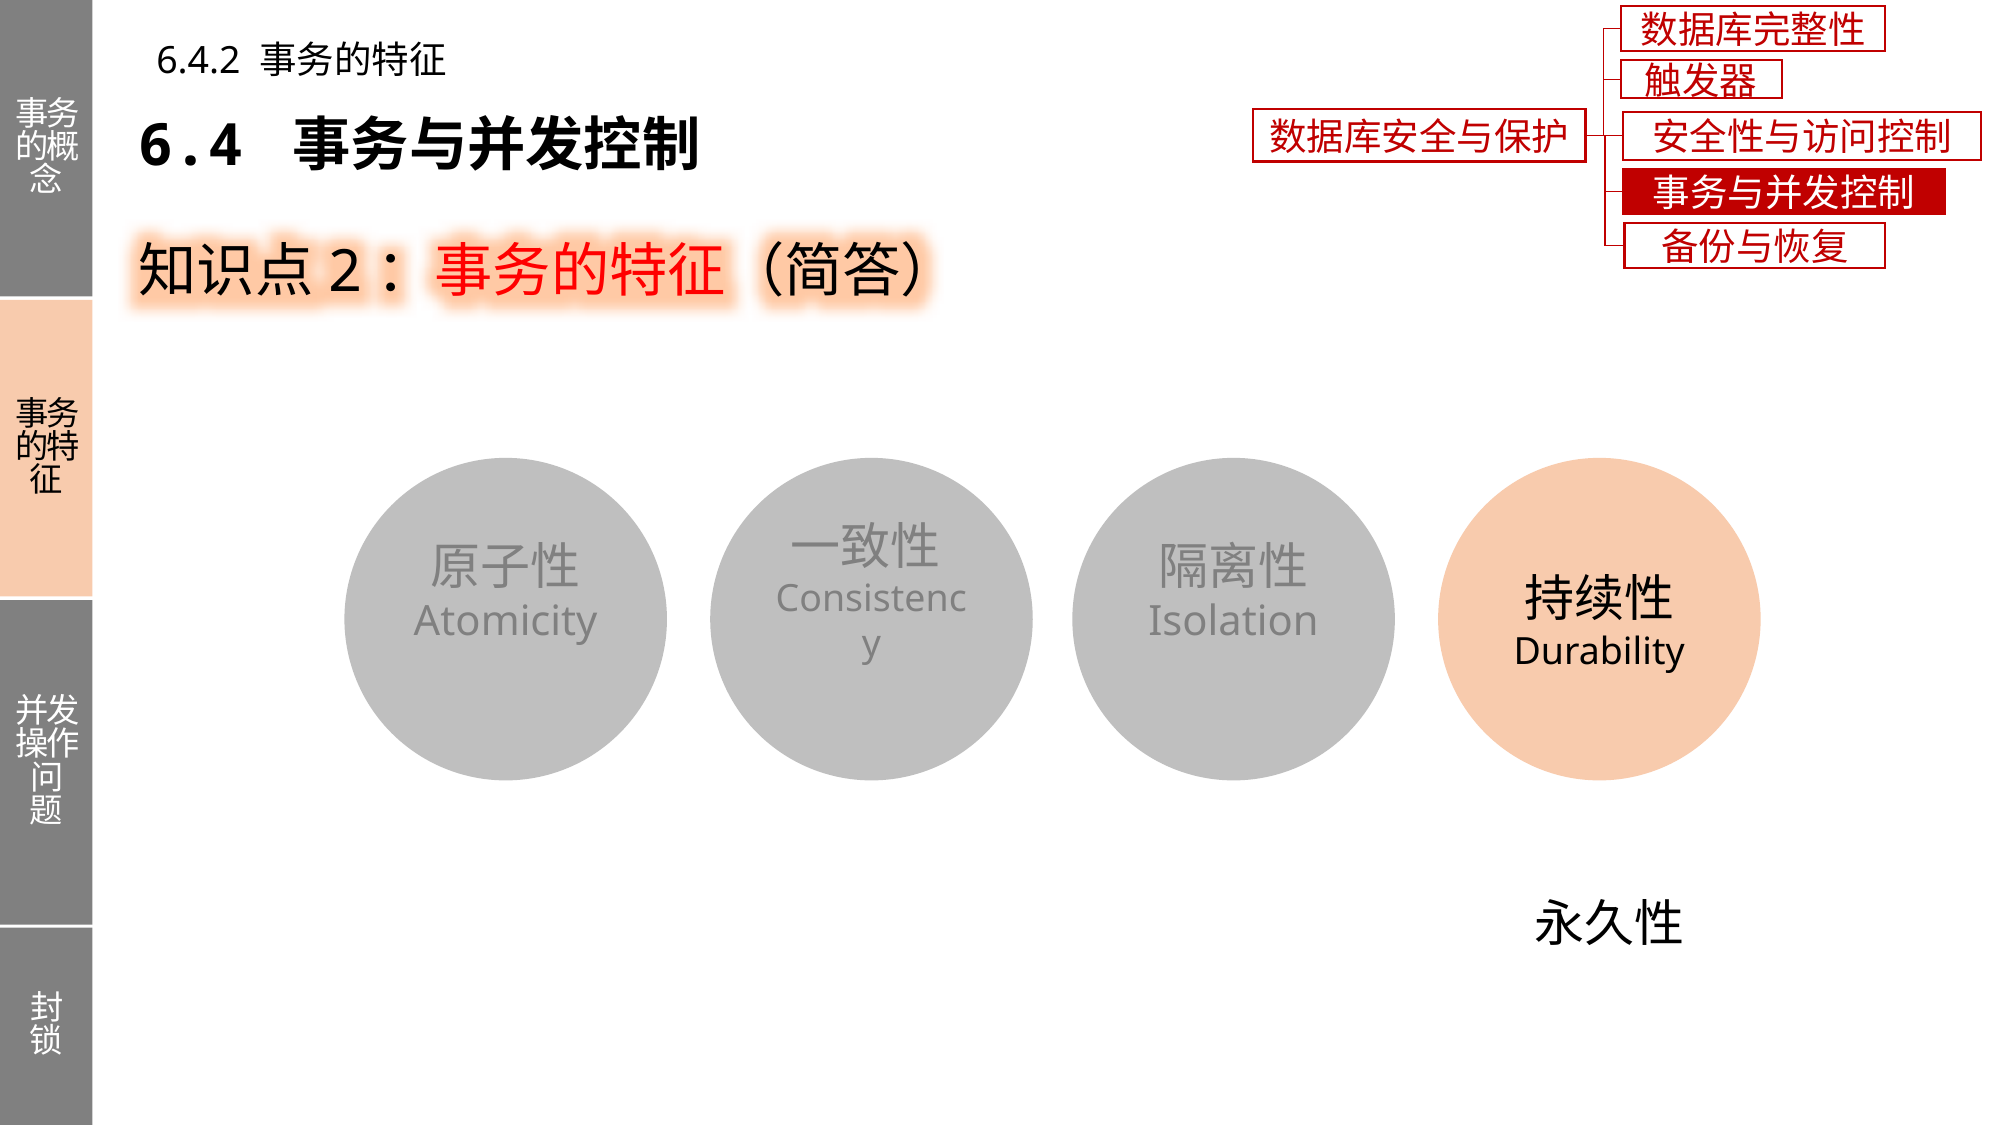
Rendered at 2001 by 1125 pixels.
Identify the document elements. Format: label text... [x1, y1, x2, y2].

text_box 一致性Consistency [709, 456, 1034, 782]
text_box 事务与并发控制 [1625, 168, 1946, 215]
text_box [1585, 28, 1621, 79]
text_box 知识点2：事务的特征（简答） [120, 172, 1945, 329]
text_box 隔离性 Isolation [1071, 456, 1396, 782]
text_box 原子性 Atomicity [343, 456, 669, 782]
text_box 6.4.2 事务的特征 [141, 28, 462, 89]
text_box 备份与恢复 [1623, 222, 1886, 269]
text_box 持续性 Durability [1437, 456, 1762, 782]
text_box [1585, 135, 1625, 246]
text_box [1585, 79, 1621, 135]
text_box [0, 0, 93, 1125]
text_box 数据库安全与保护 [1252, 108, 1585, 163]
text_box [118, 170, 1949, 335]
text_box 安全性与访问控制 [114, 166, 1954, 339]
text_box 6.4 事务与并发控制 [120, 97, 1568, 154]
text_box 触发器 [1621, 59, 1783, 99]
text_box 数据库完整性 [1620, 5, 1886, 52]
text_box 安全性与访问控制 [1622, 111, 1982, 161]
text_box 永久性 [1519, 884, 1700, 960]
